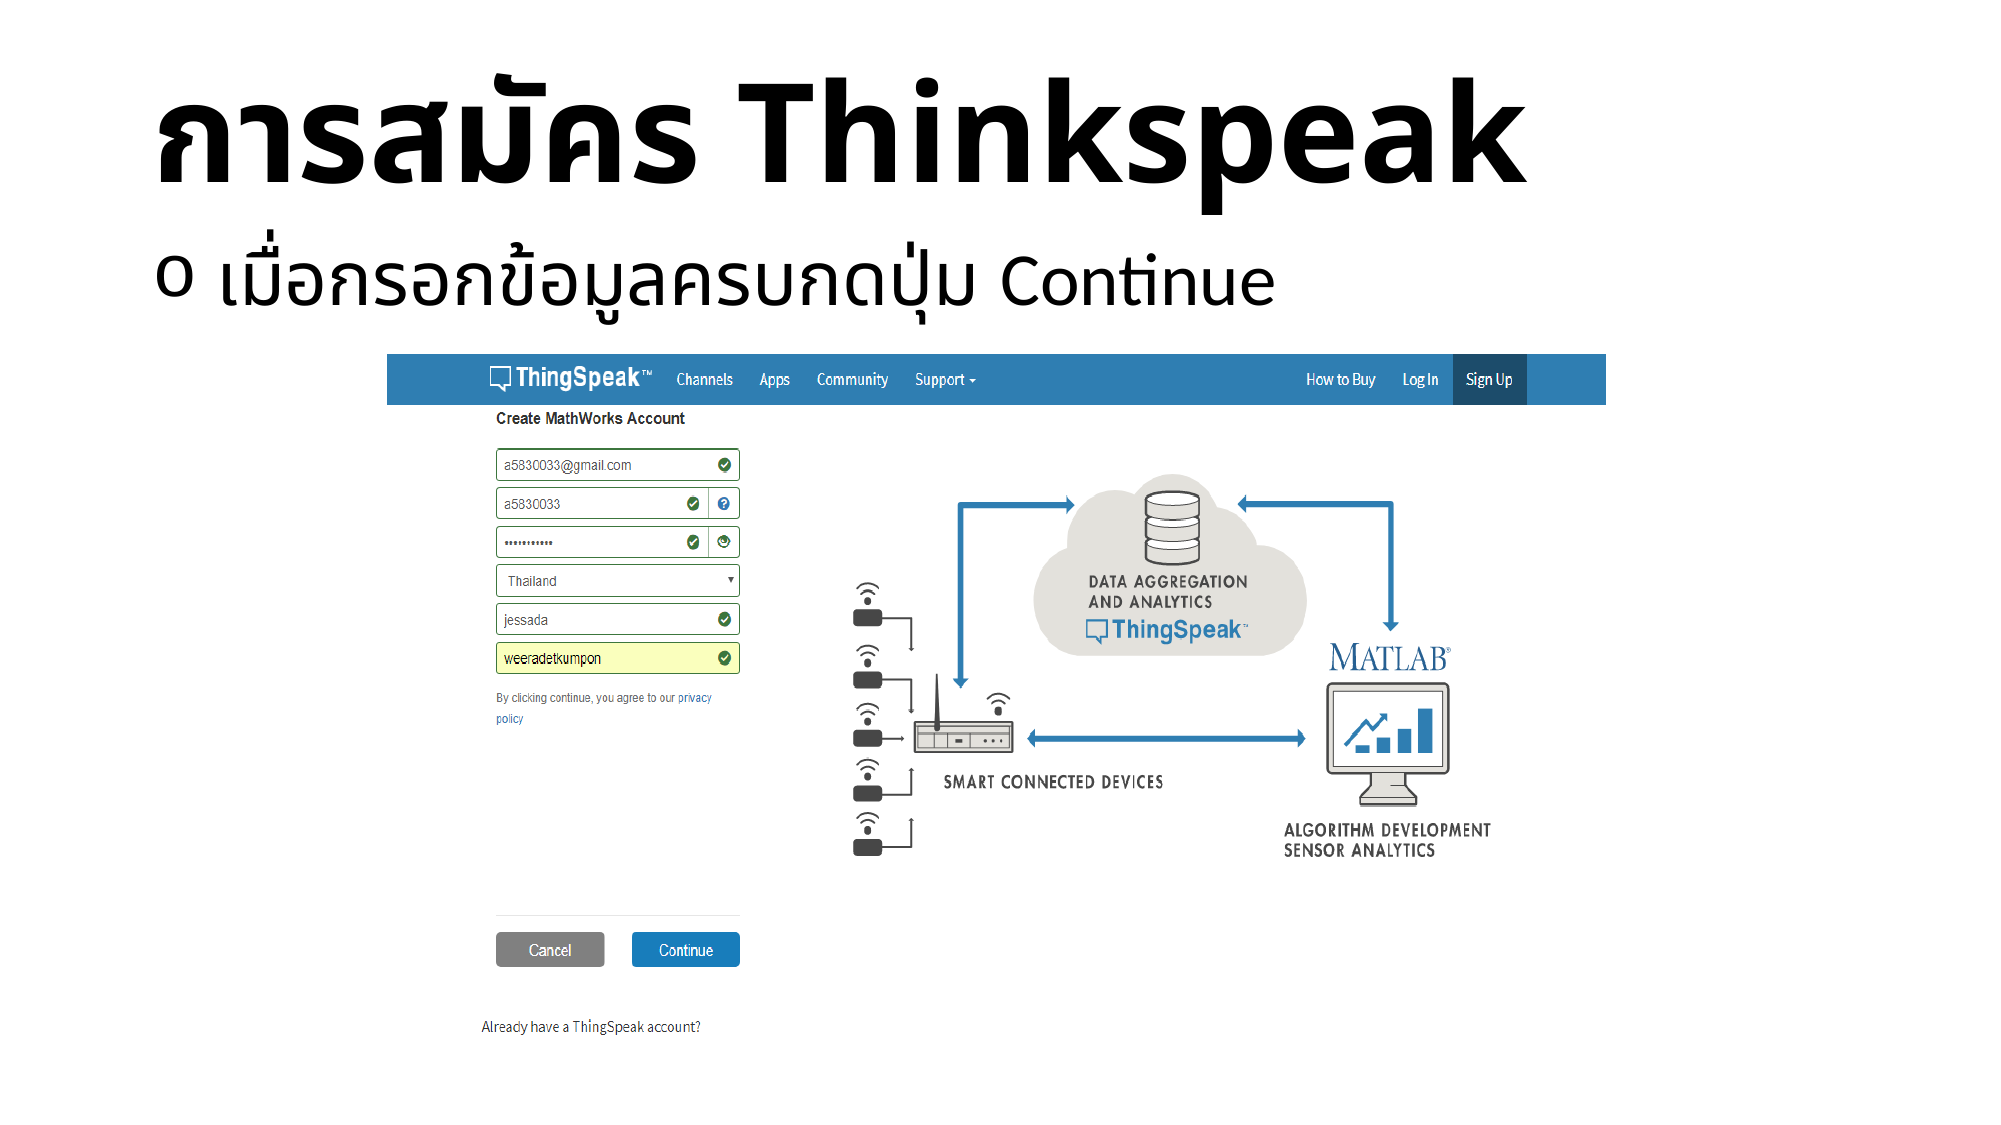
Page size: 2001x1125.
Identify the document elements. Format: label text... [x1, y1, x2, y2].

title การสมัคร Thinkspeak [137, 29, 1863, 232]
picture [387, 354, 1606, 1044]
list เมื่อกรอกข้อมูลครบกดปุ่ม Continue [137, 232, 1863, 1087]
